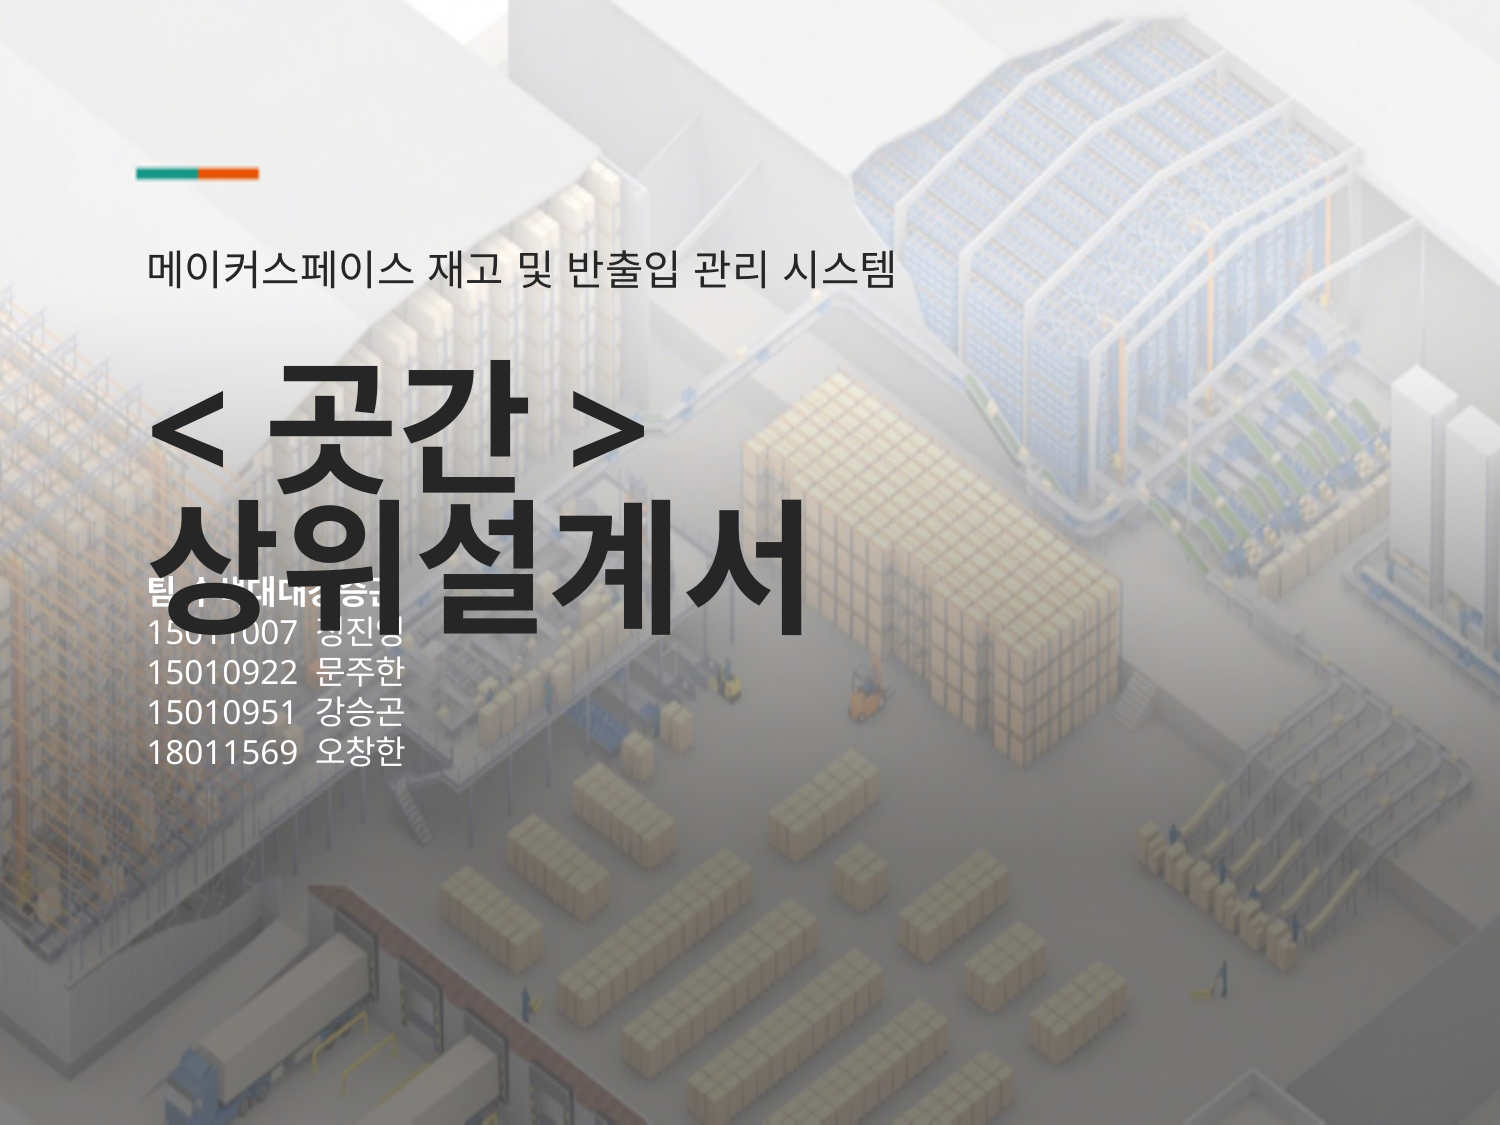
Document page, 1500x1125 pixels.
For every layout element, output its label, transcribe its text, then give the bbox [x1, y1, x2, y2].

text_box 팀 수색대대강승곤 15011007 정진영 15010922 문주한 15010951 강승곤 18011569 오창한 [131, 659, 959, 778]
text_box 메이커스페이스 재고 및 반출입 관리 시스템 [131, 245, 1059, 301]
text_box <곳간> 상위설계서 [131, 363, 1353, 659]
picture [0, 0, 1500, 1125]
